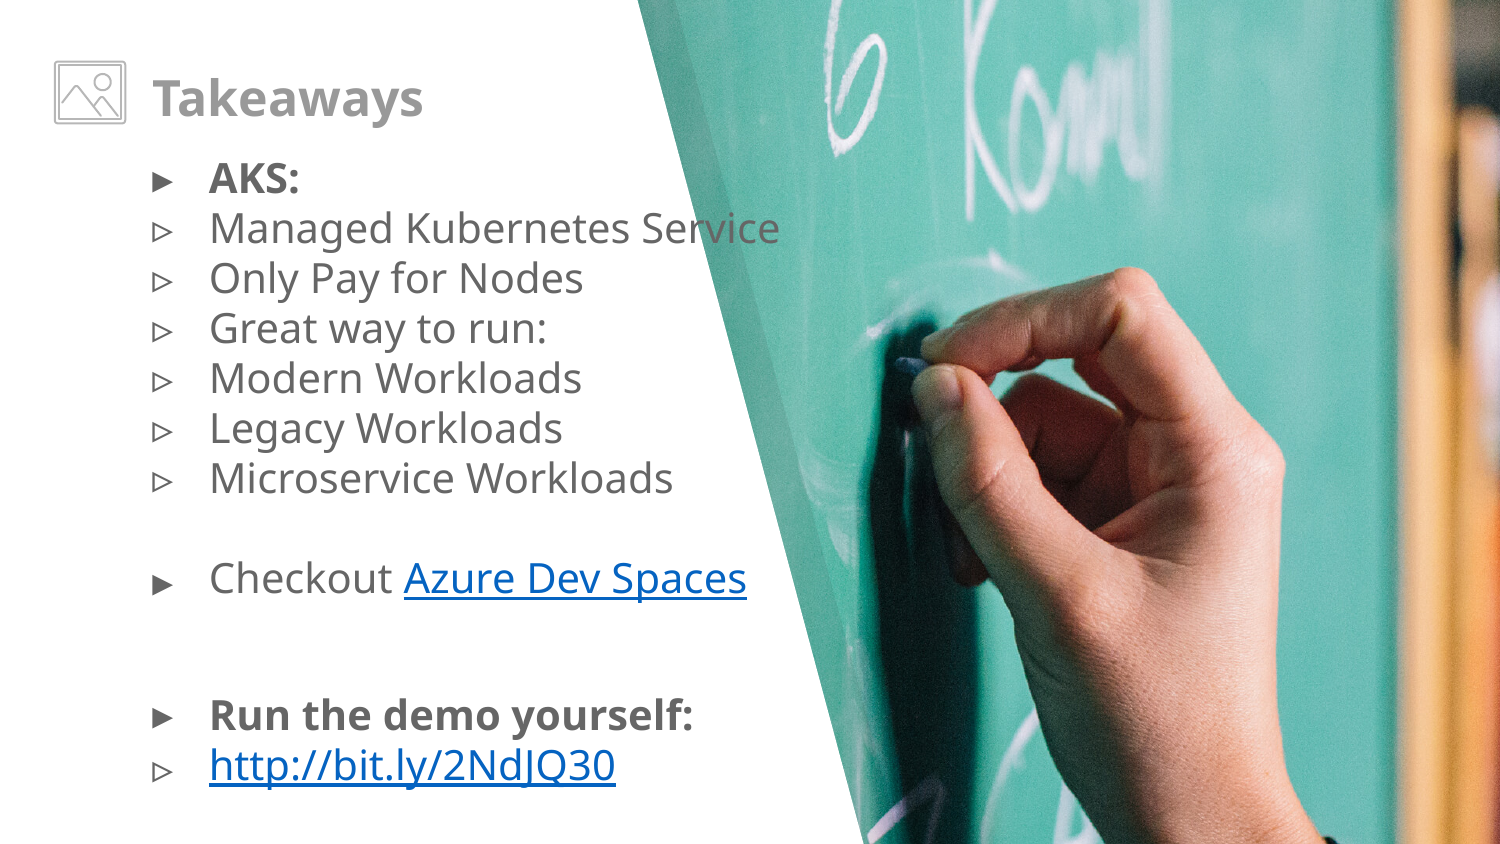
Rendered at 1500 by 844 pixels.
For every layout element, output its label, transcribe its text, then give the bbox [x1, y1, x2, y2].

picture [638, 0, 1500, 844]
title Takeaways [137, 61, 572, 136]
list AKS: Managed Kubernetes Service Only Pay for Nodes Great way to run: Modern Workloads Legacy Workloads Microservice Workloads Checkout Azure Dev Spaces Run the demo yourself: http://bit.ly/2NdJQ30 [137, 136, 1294, 776]
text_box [54, 61, 126, 124]
